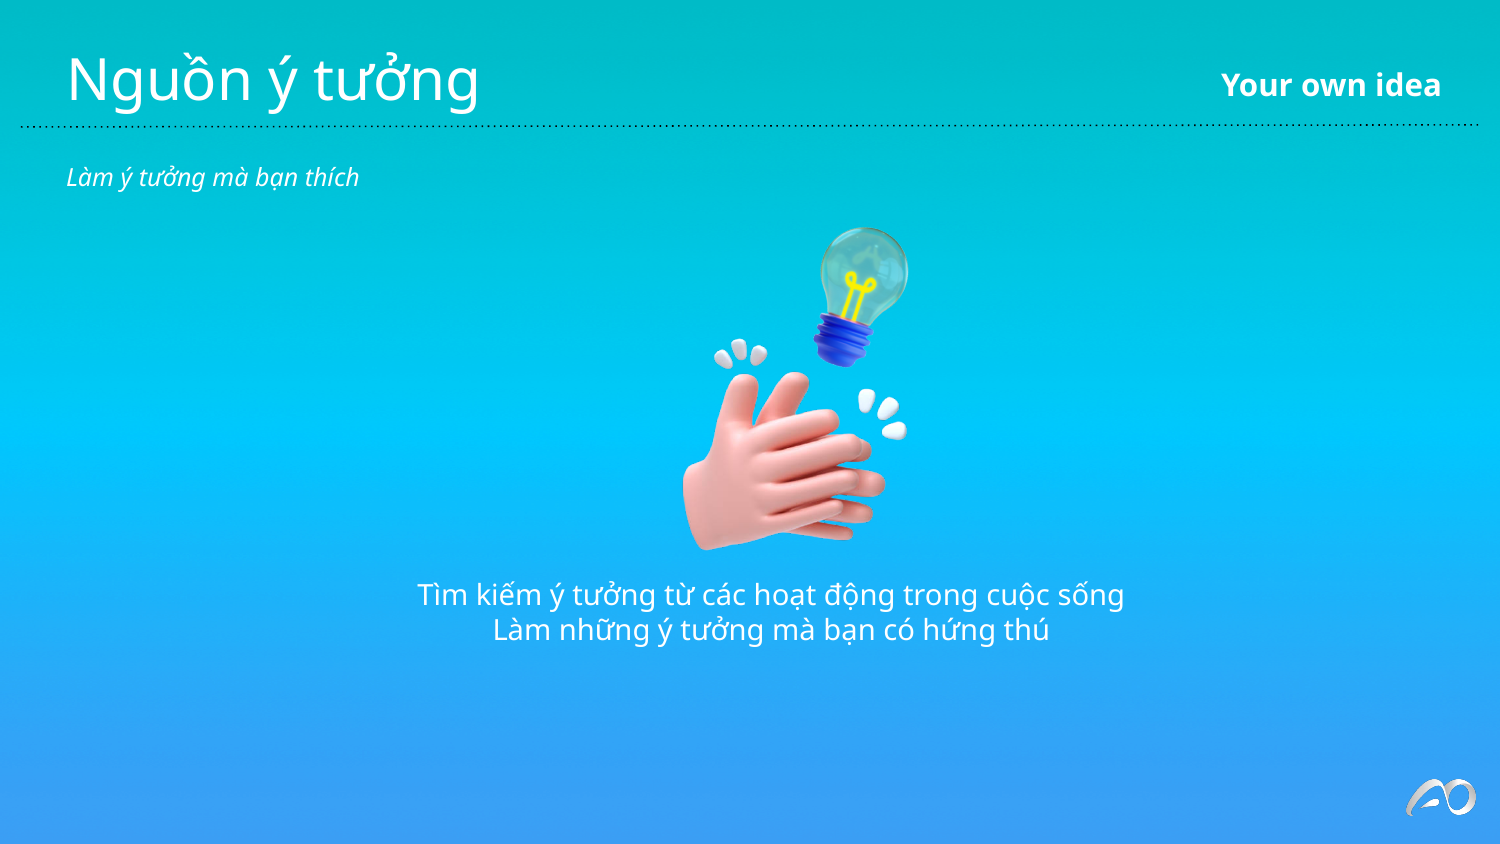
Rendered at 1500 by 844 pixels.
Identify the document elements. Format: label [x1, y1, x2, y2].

picture [878, 398, 899, 420]
picture [859, 389, 875, 412]
picture [883, 422, 906, 439]
text_box [20, 124, 1480, 128]
picture [683, 372, 885, 550]
picture [0, 0, 1500, 370]
picture [0, 554, 1500, 844]
